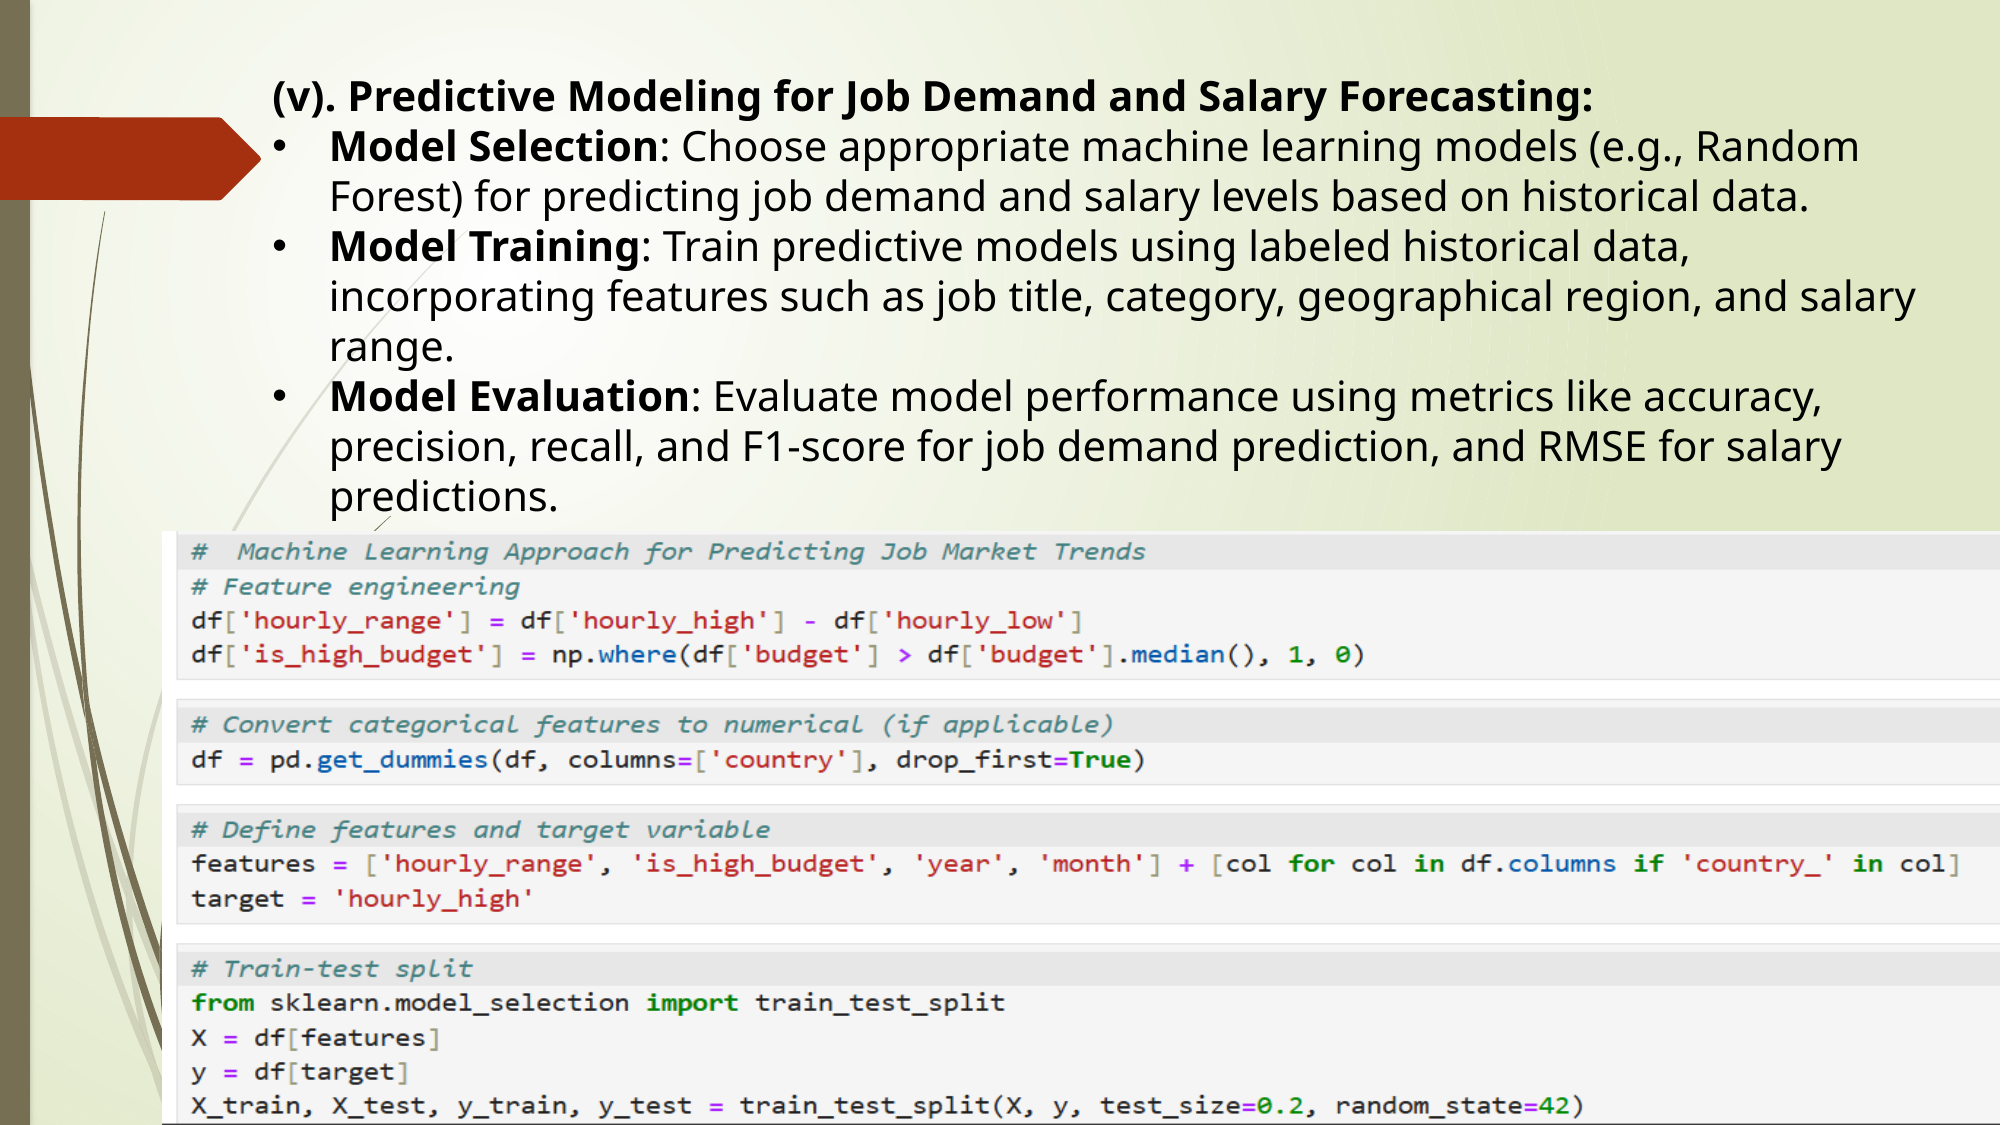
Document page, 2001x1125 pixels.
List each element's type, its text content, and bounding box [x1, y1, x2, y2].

text_box (v). Predictive Modeling for Job Demand and Salary Forecasting: Model Selection: Choose appropriate machine learning models (e.g., Random Forest) for predicting job demand and salary levels based on historical data. Model Training: Train predictive models using labeled historical data, incorporating features such as job title, category, geographical region, and salary range. Model Evaluation: Evaluate model performance using metrics like accuracy, precision, recall, and F1-score for job demand prediction, and RMSE for salary predictions. [257, 62, 1971, 528]
picture [162, 531, 2000, 1125]
